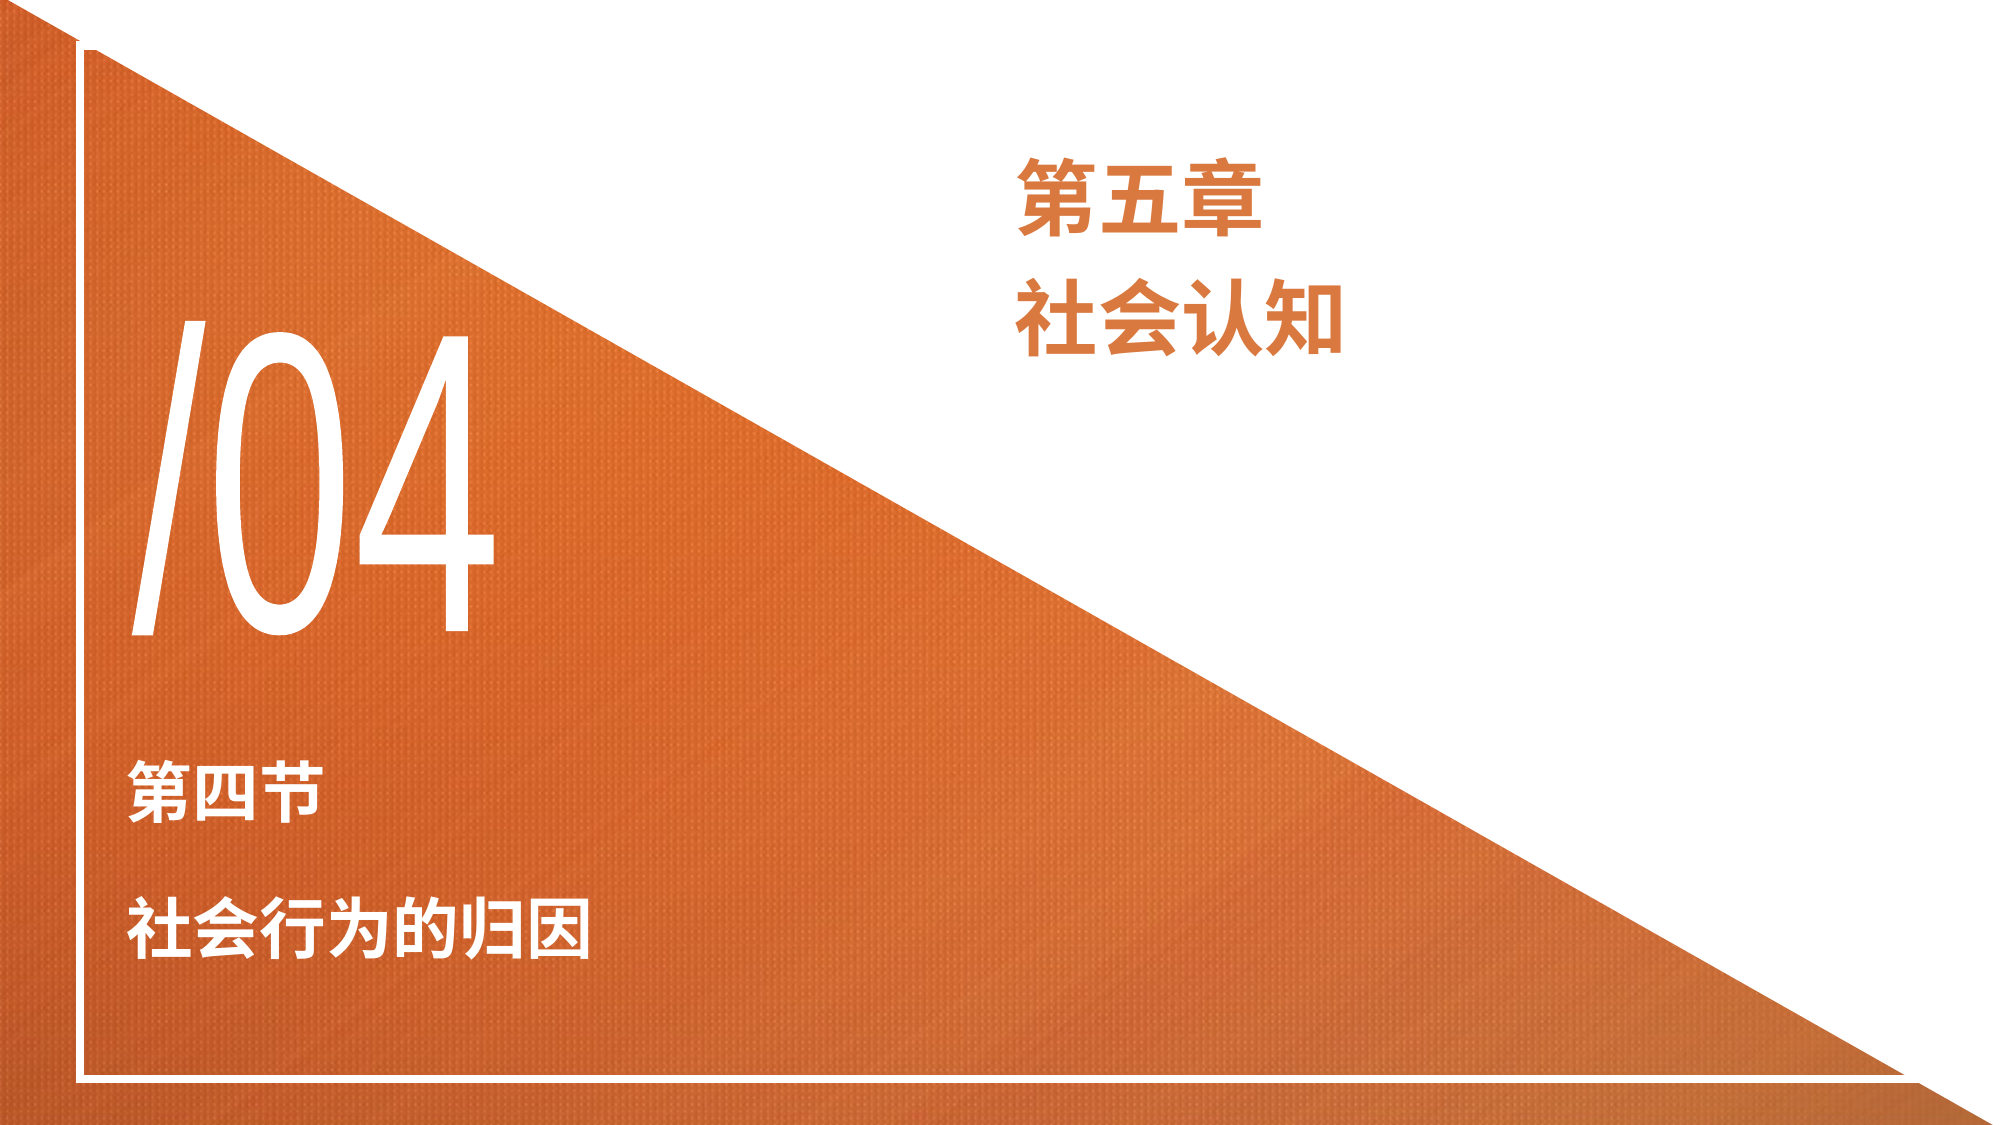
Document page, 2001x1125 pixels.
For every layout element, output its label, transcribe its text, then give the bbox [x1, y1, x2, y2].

title 第四节 [110, 692, 1000, 840]
picture [0, 0, 1993, 1125]
text_box 第五章 社会认知 [1000, 118, 1363, 374]
list 社会行为的归因 [111, 839, 1000, 1007]
picture [84, 50, 1905, 1075]
